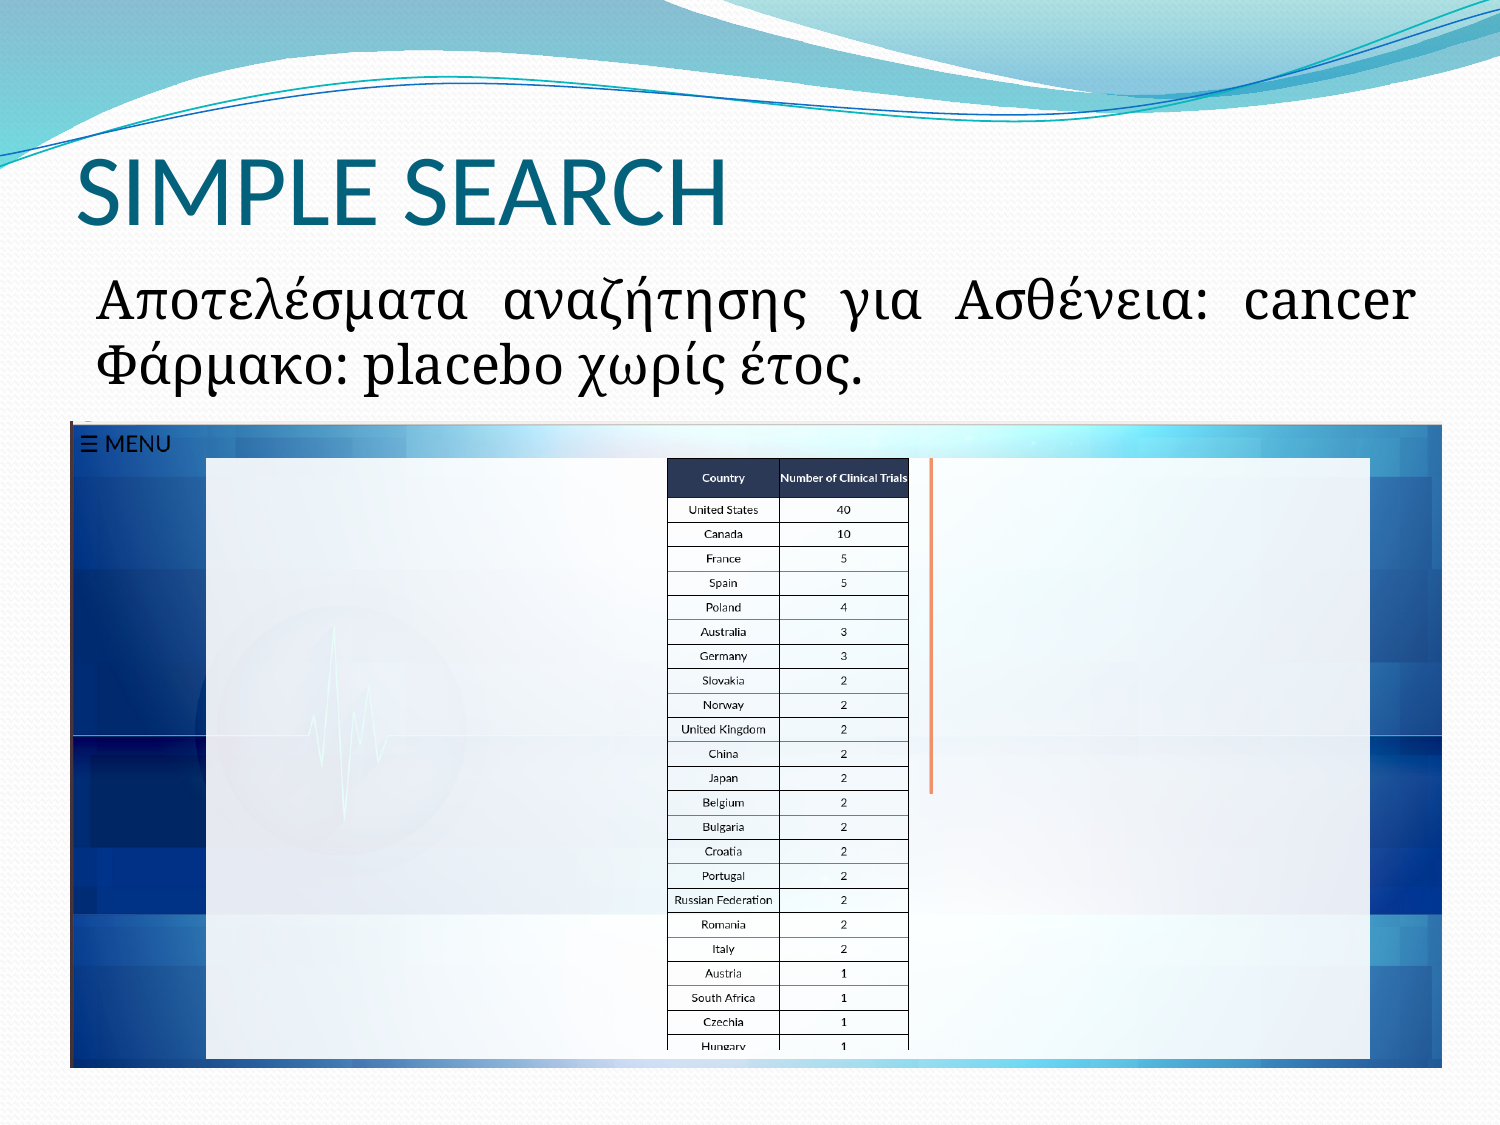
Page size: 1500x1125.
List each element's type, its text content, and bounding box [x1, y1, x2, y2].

list Αποτελέσματα αναζήτησης για Ασθένεια: cancer Φάρμακο: placebo χωρίς έτος. [82, 257, 1432, 410]
picture [70, 421, 1442, 1069]
title SIMPLE SEARCH [75, 115, 1425, 247]
